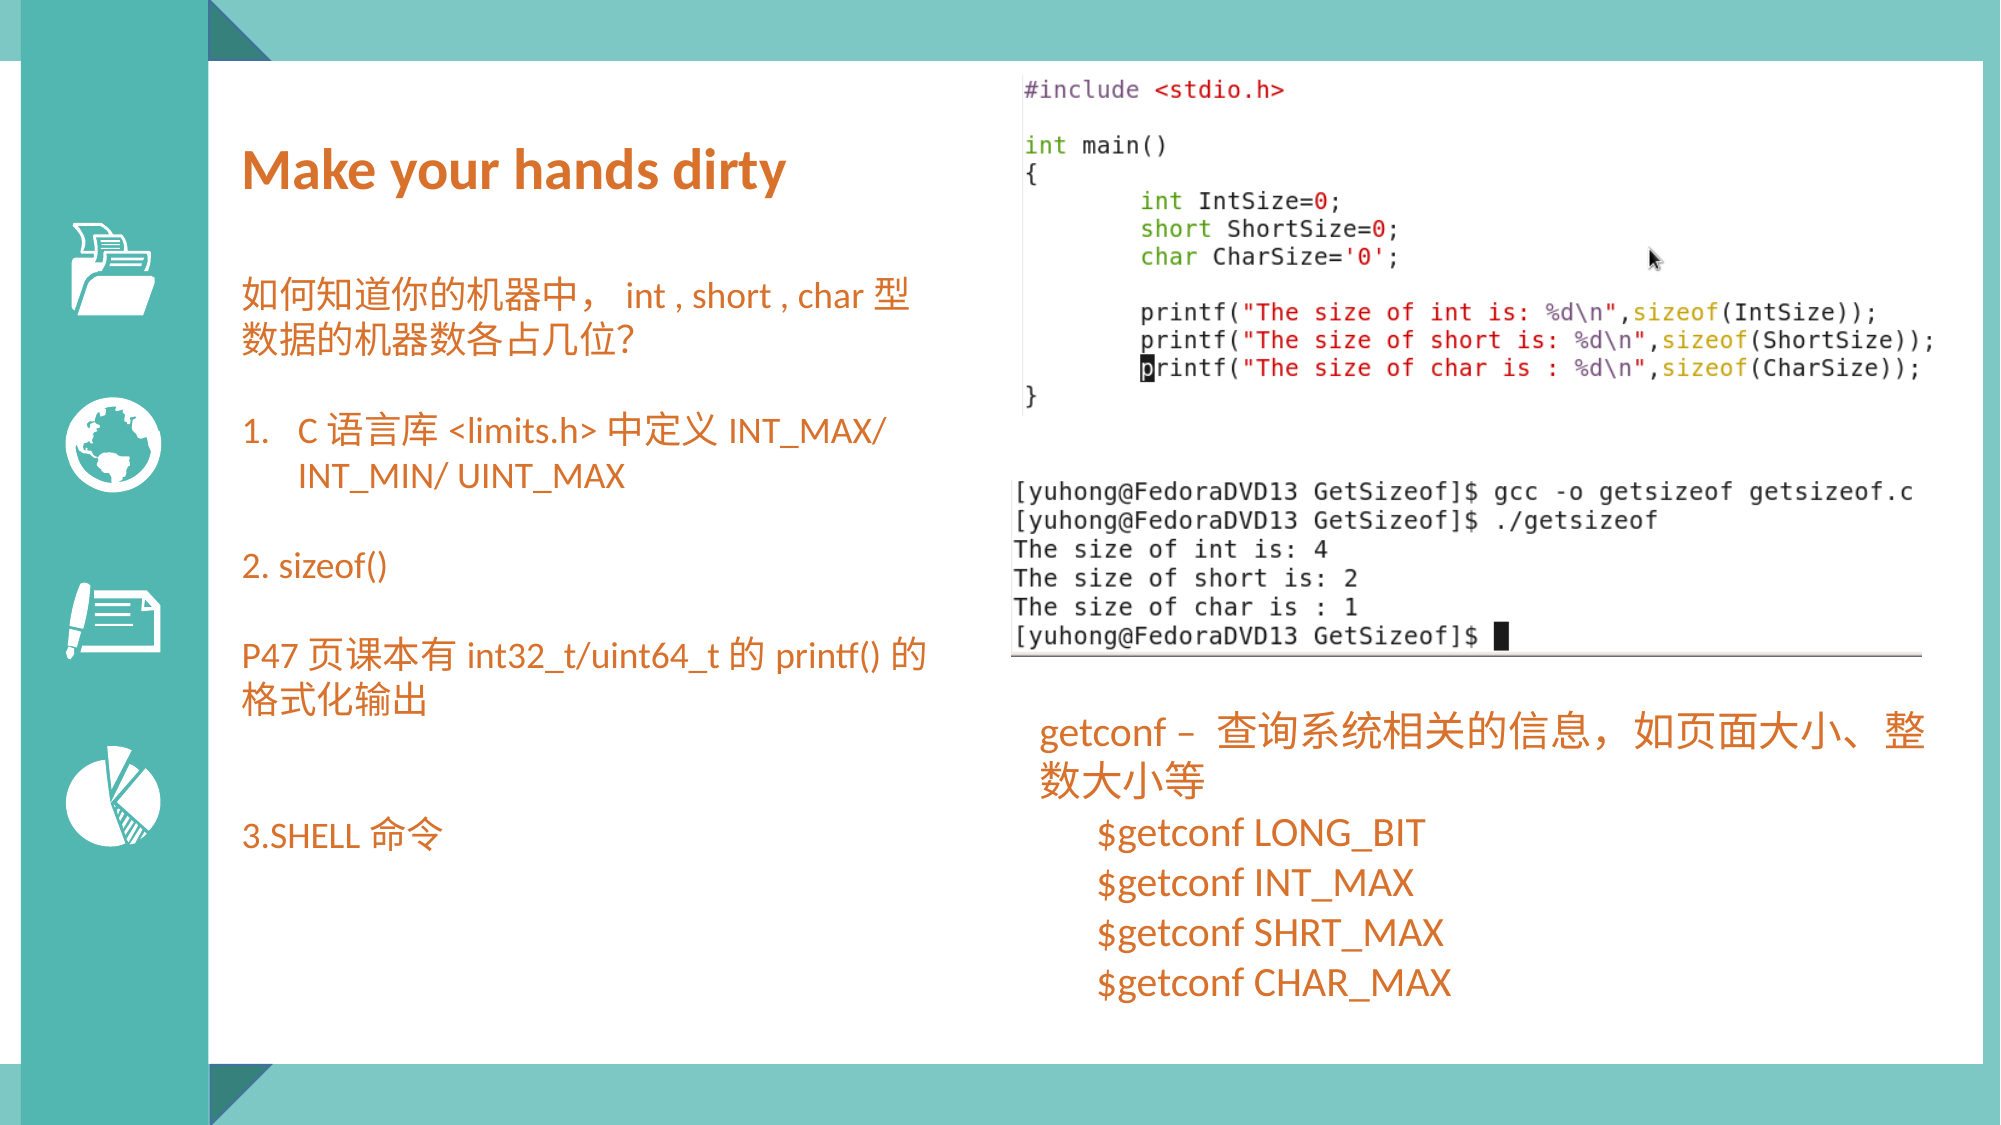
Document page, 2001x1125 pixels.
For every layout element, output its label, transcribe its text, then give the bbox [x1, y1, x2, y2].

text_box Make your hands dirty 如何知道你的机器中，int , short , char型数据的机器数各占几位？ C语言库<limits.h>中定义INT_MAX/ INT_MIN/ UINT_MAX 2. sizeof() P47页课本有int32_t/uint64_t的printf()的格式化输出 3.SHELL命令 [226, 124, 958, 864]
picture [1010, 480, 1922, 658]
picture [1021, 74, 1943, 416]
text_box getconf – 查询系统相关的信息，如页面大小、整数大小等 $getconf LONG_BIT $getconf INT_MAX $getconf SHRT_MAX $getconf CHAR_MAX [1024, 697, 1960, 1012]
